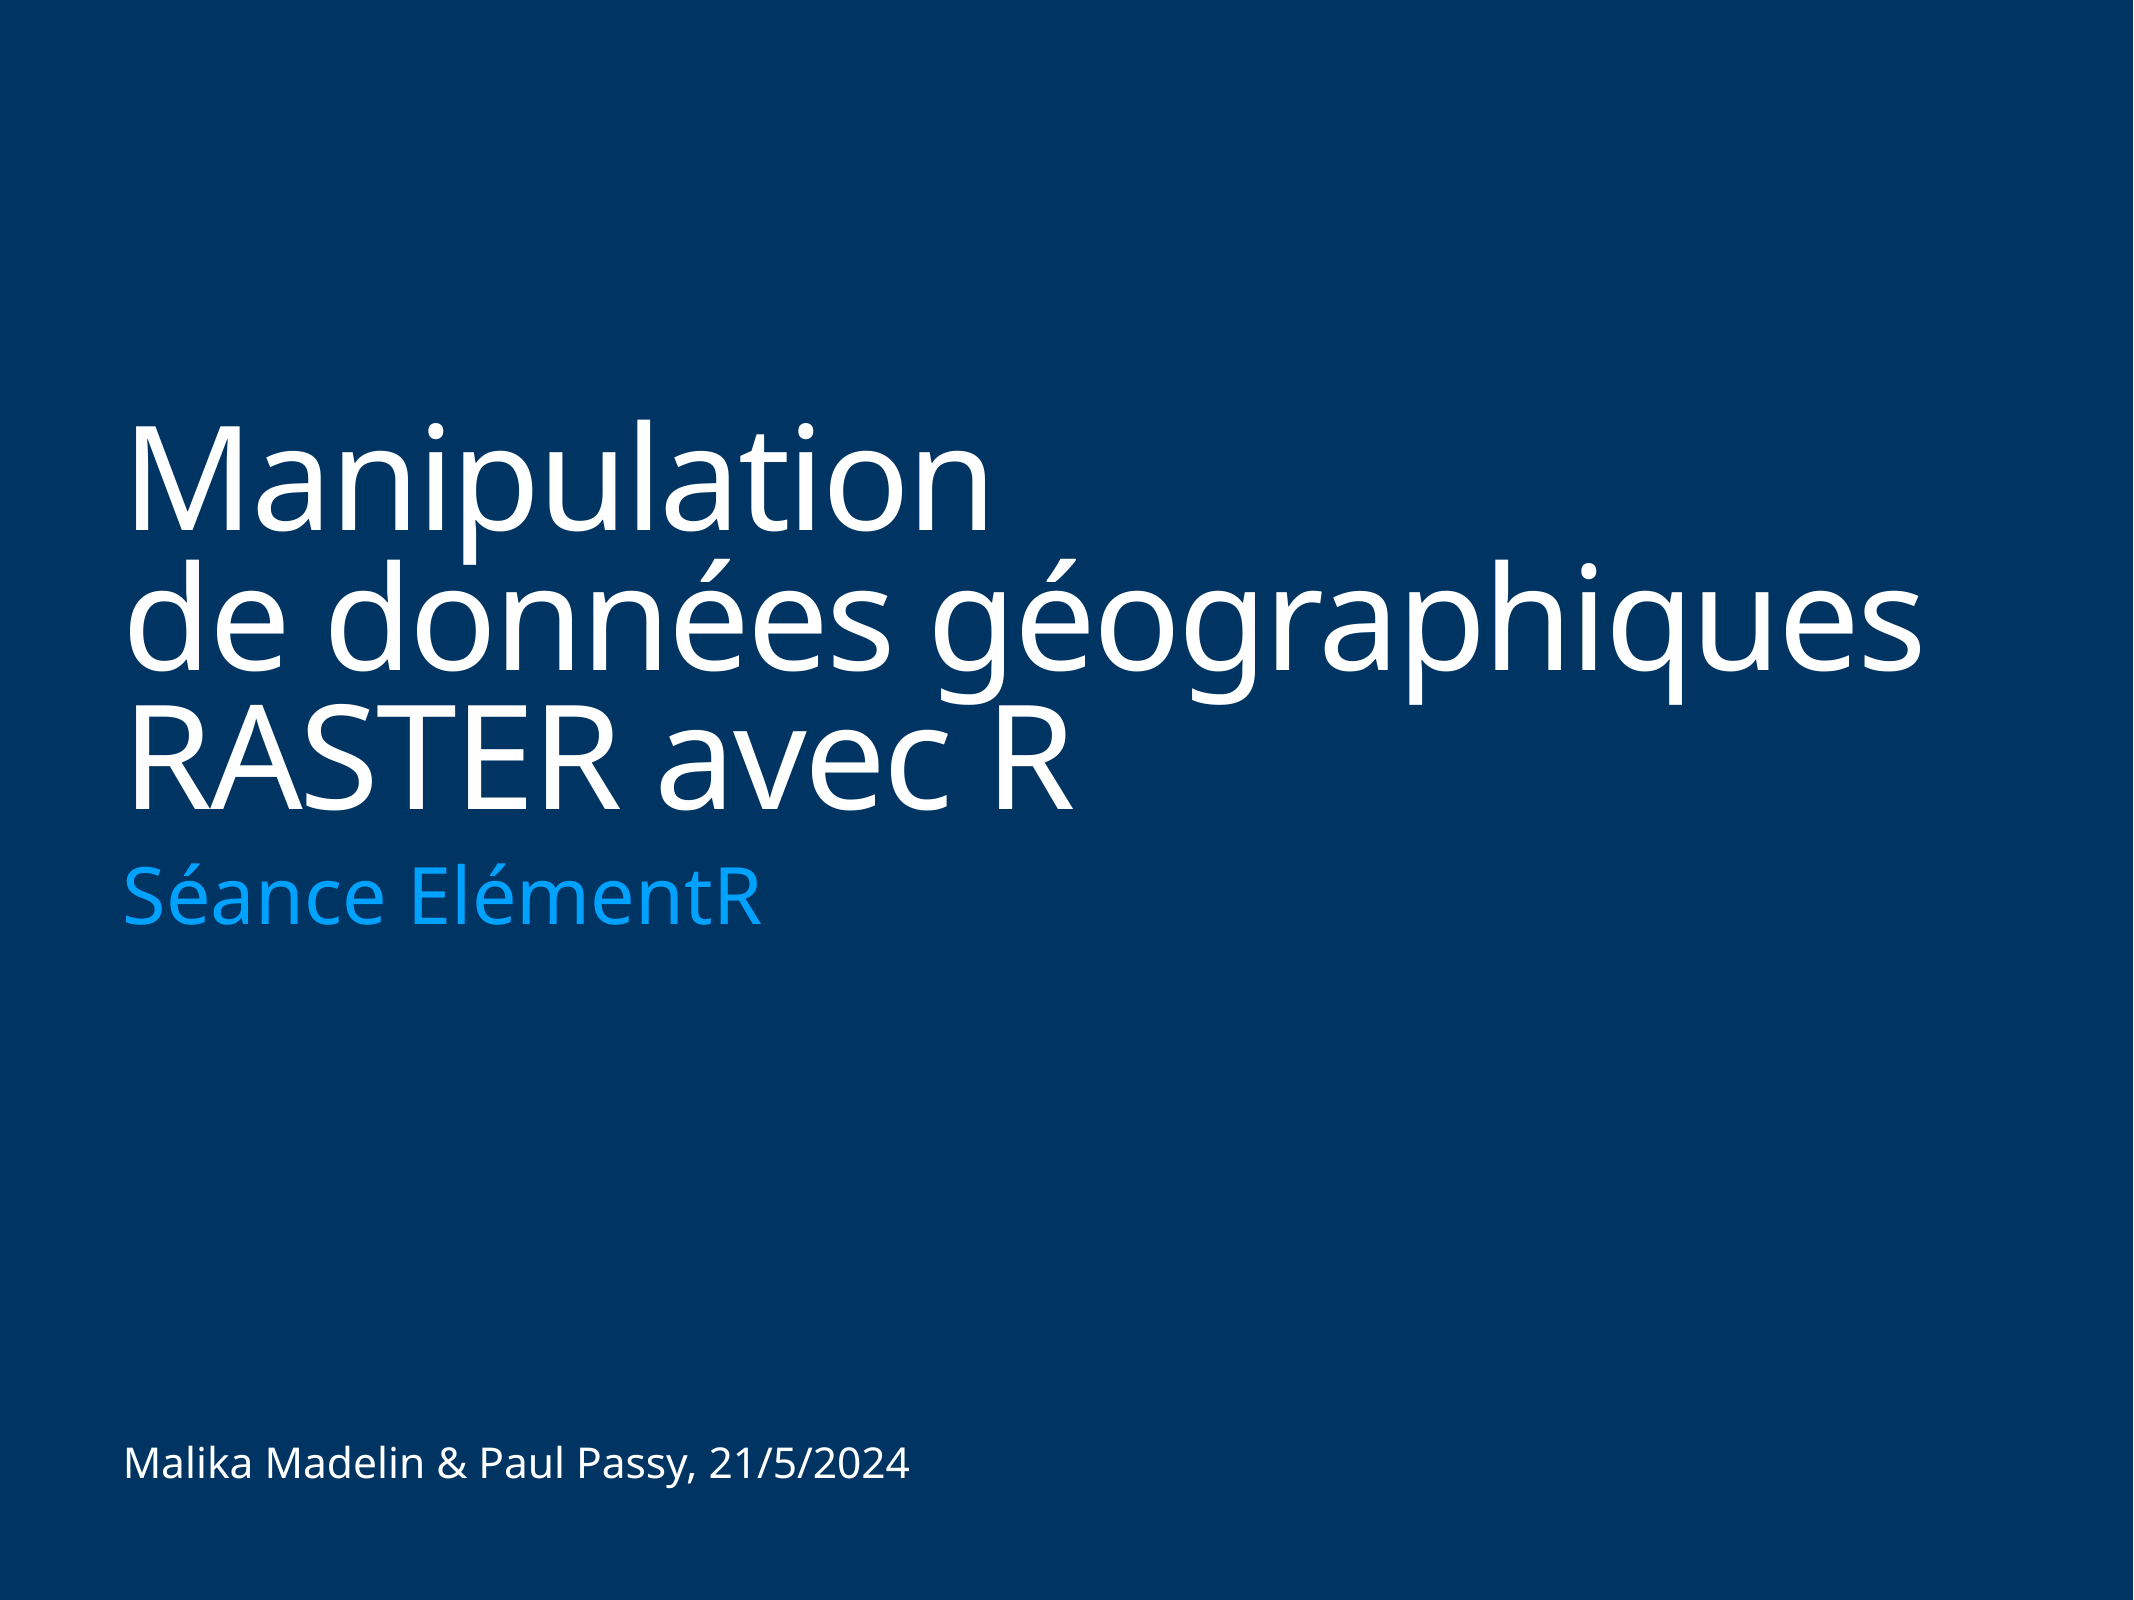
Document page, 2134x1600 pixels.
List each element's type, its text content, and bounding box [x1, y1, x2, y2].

title Manipulation de données géographiques RASTER avec R [114, 303, 2020, 836]
subtitle Séance ElémentR [114, 836, 2020, 1077]
list Malika Madelin & Paul Passy, 21/5/2024 [114, 1419, 2020, 1497]
